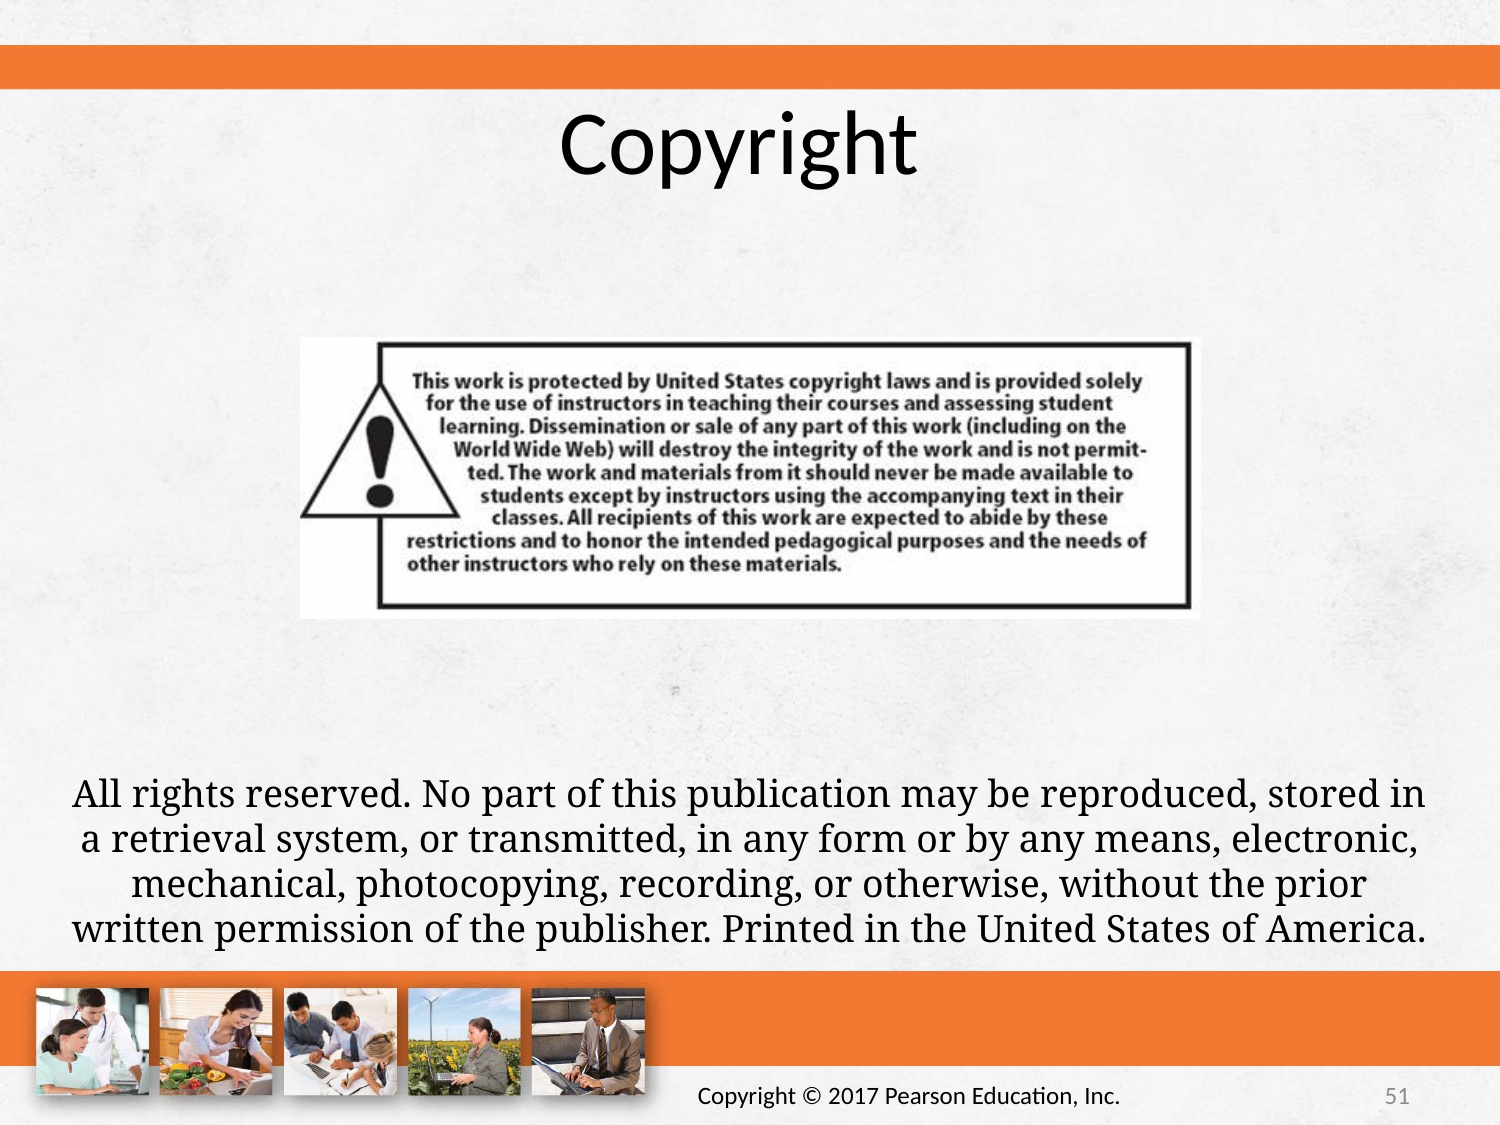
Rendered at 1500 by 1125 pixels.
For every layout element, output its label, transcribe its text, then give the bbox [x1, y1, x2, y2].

footer Copyright © 2017 Pearson Education, Inc. [650, 1064, 1175, 1125]
picture [0, 0, 1500, 1125]
text_box All rights reserved. No part of this publication may be reproduced, stored in a retrieval system, or transmitted, in any form or by any means, electronic, mechanical, photocopying, recording, or otherwise, without the prior written permission of the publisher. Printed in the United States of America. [56, 762, 1444, 958]
slide_number 51 [1074, 1065, 1425, 1125]
title Copyright [99, 49, 1401, 226]
